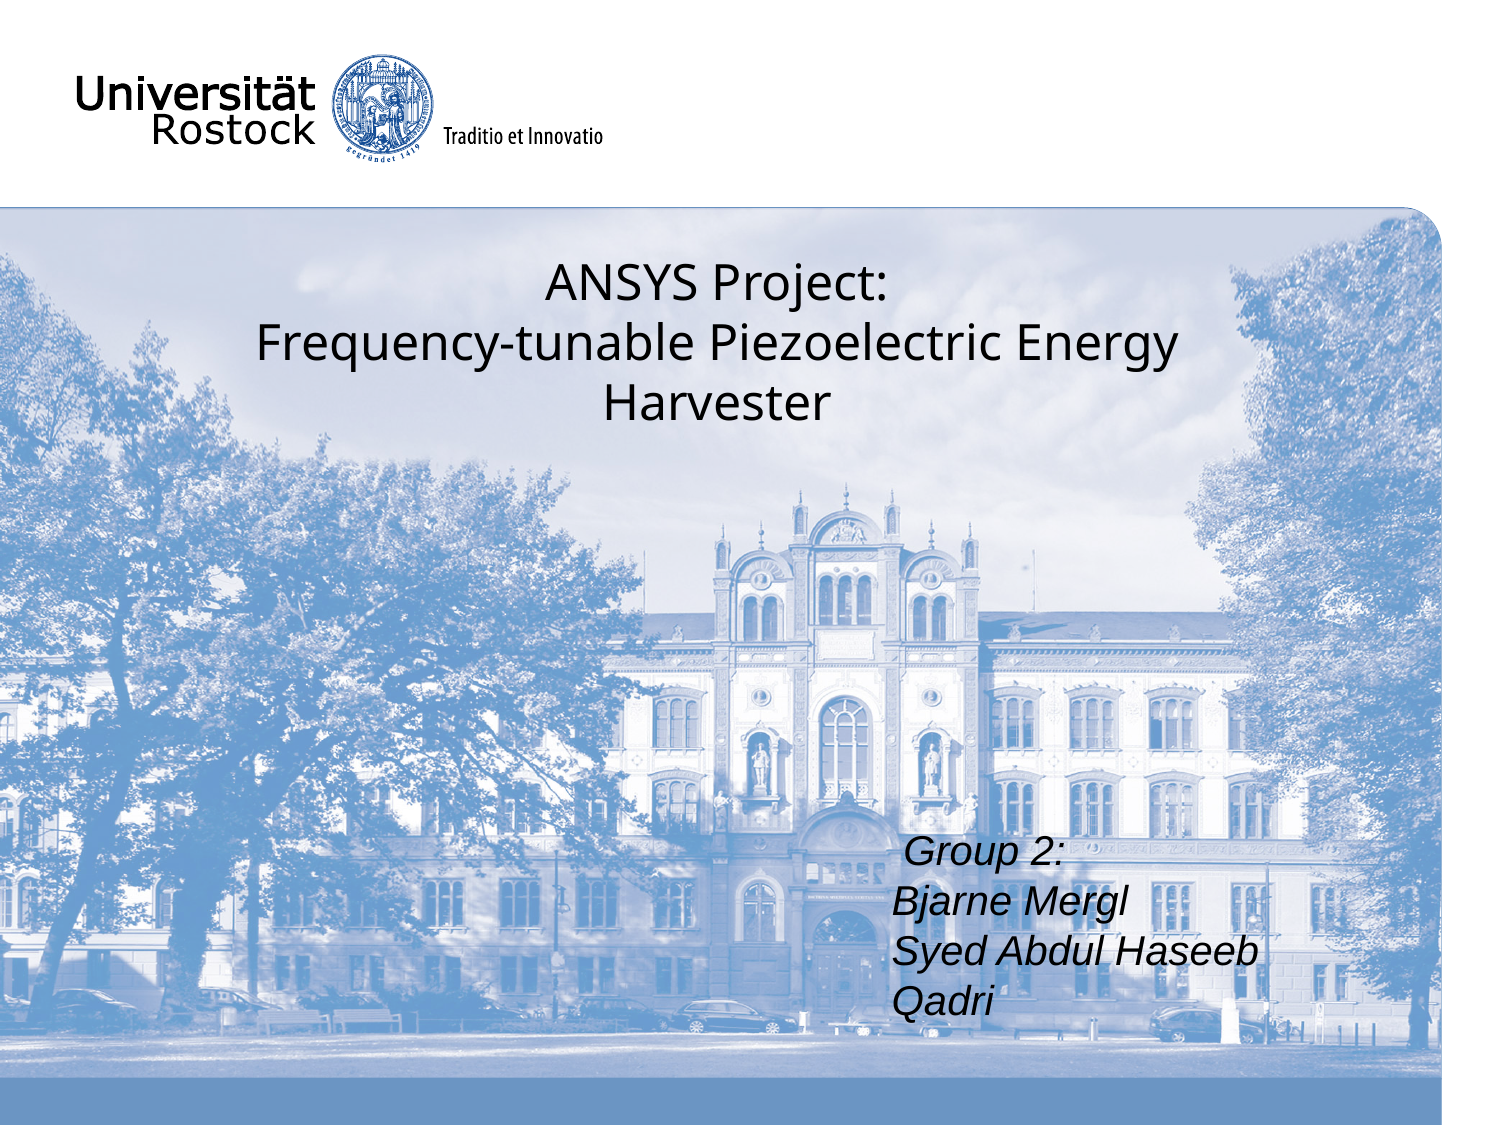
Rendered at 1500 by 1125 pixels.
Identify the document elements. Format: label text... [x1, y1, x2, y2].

subtitle Group 2: Bjarne Mergl Syed Abdul Haseeb Qadri [891, 823, 1376, 1007]
text_box ANSYS Project: Frequency-tunable Piezoelectric Energy Harvester [206, 243, 1229, 439]
text_box [0, 207, 1488, 1125]
